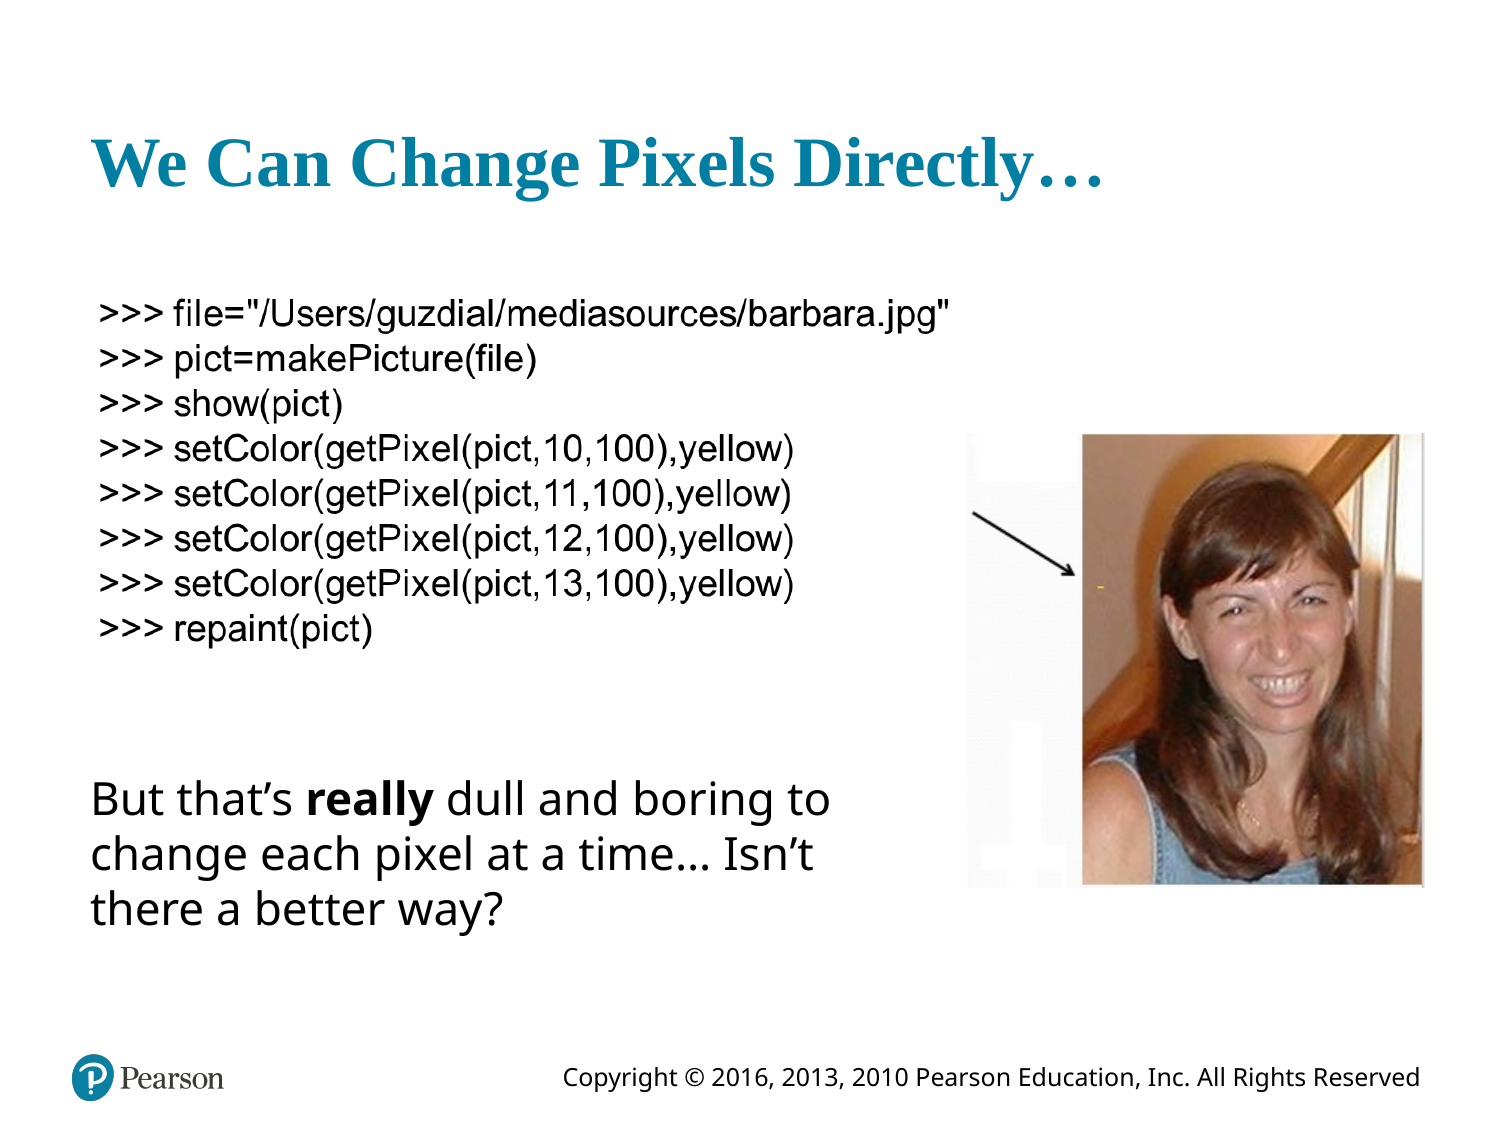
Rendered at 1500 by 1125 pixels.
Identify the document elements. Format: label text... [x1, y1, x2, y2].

picture [966, 433, 1426, 888]
list But that’s really dull and boring to change each pixel at a time… Isn’t there a better way? [75, 755, 863, 1125]
title We Can Change Pixels Directly… [75, 0, 1425, 216]
picture [74, 278, 956, 672]
